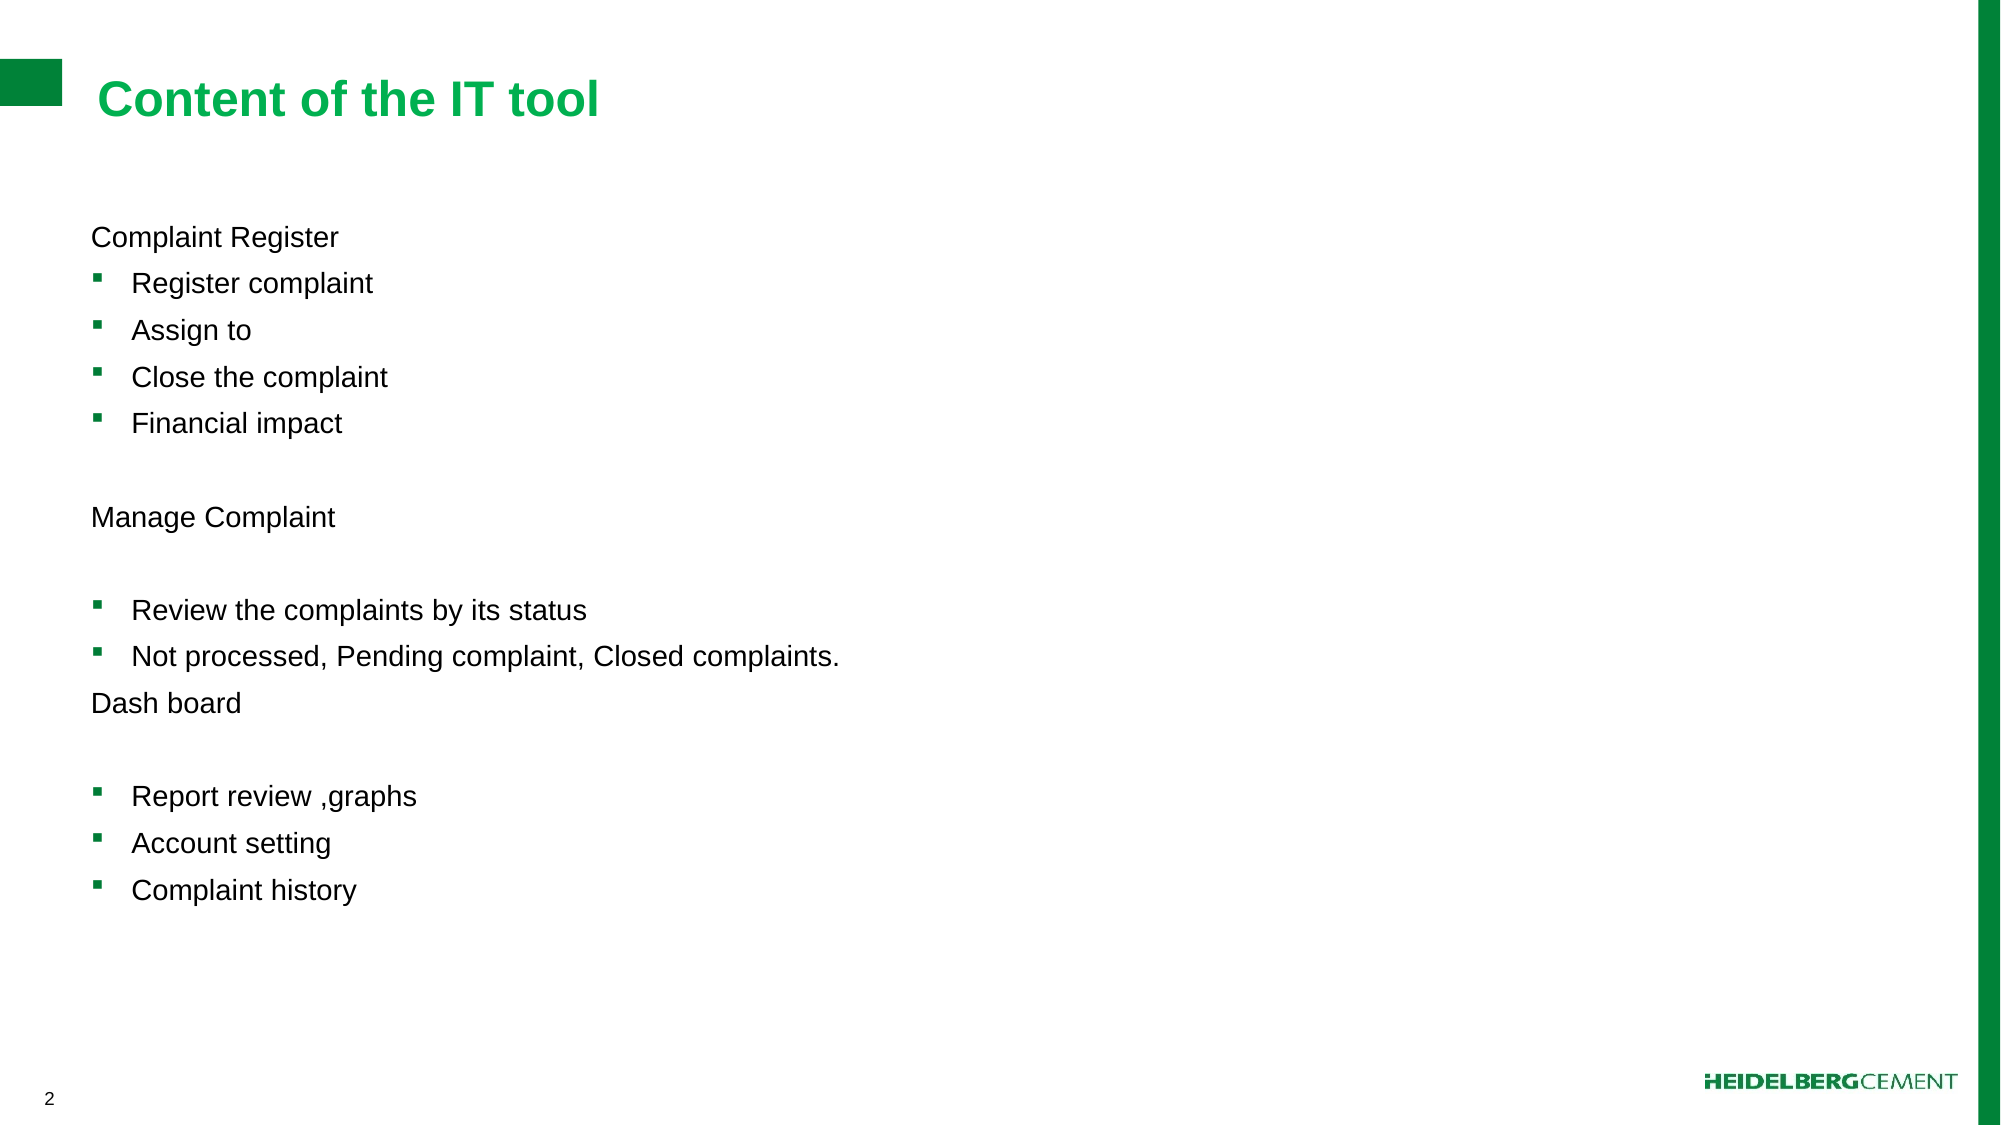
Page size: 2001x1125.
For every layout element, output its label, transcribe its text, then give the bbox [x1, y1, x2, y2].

list Complaint Register Register complaint Assign to Close the complaint Financial impact Manage Complaint Review the complaints by its status Not processed, Pending complaint, Closed complaints. Dash board Report review ,graphs Account setting Complaint history [77, 211, 1923, 1047]
picture [1705, 1073, 1958, 1094]
title Content of the IT tool [82, 58, 1982, 196]
